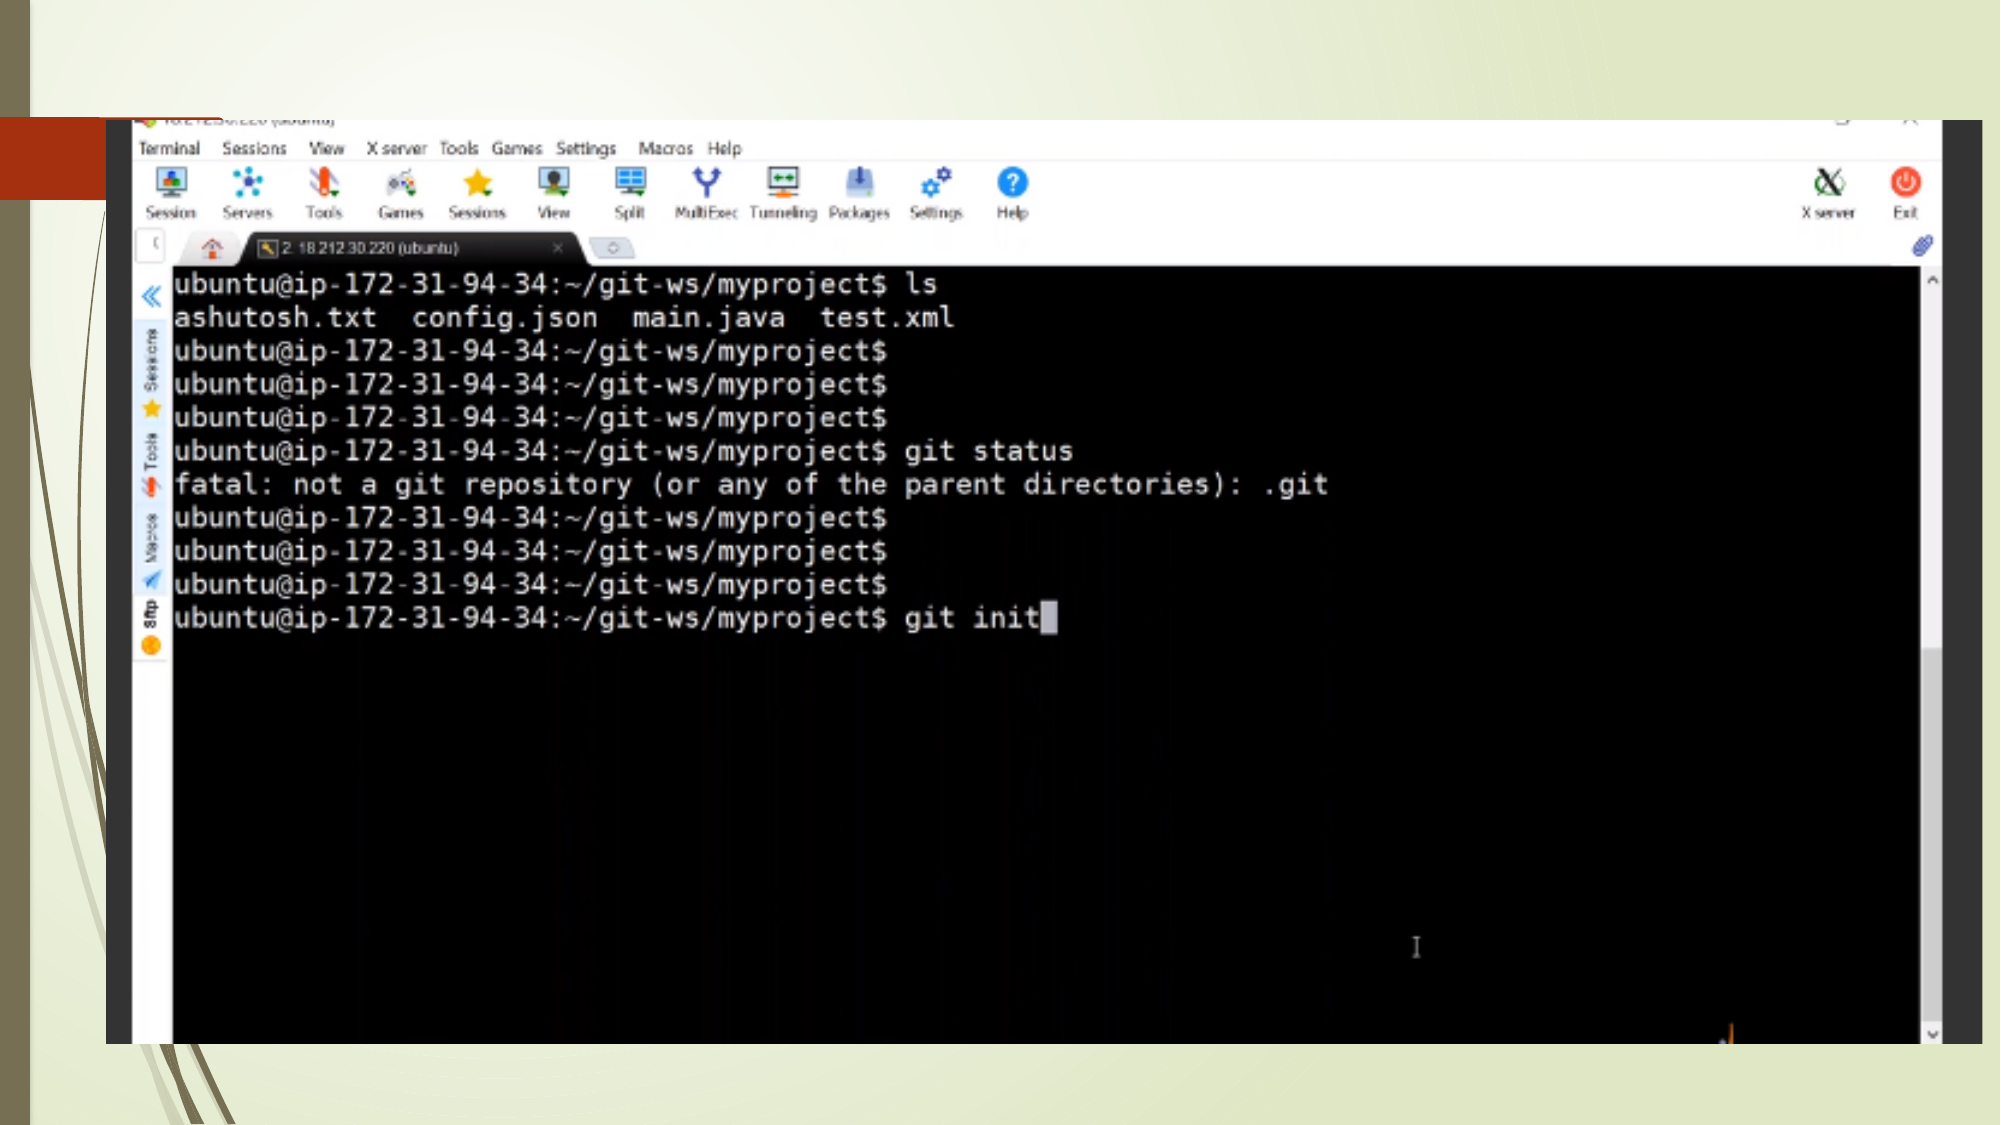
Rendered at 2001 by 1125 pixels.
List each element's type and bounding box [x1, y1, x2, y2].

list [105, 119, 1983, 1044]
